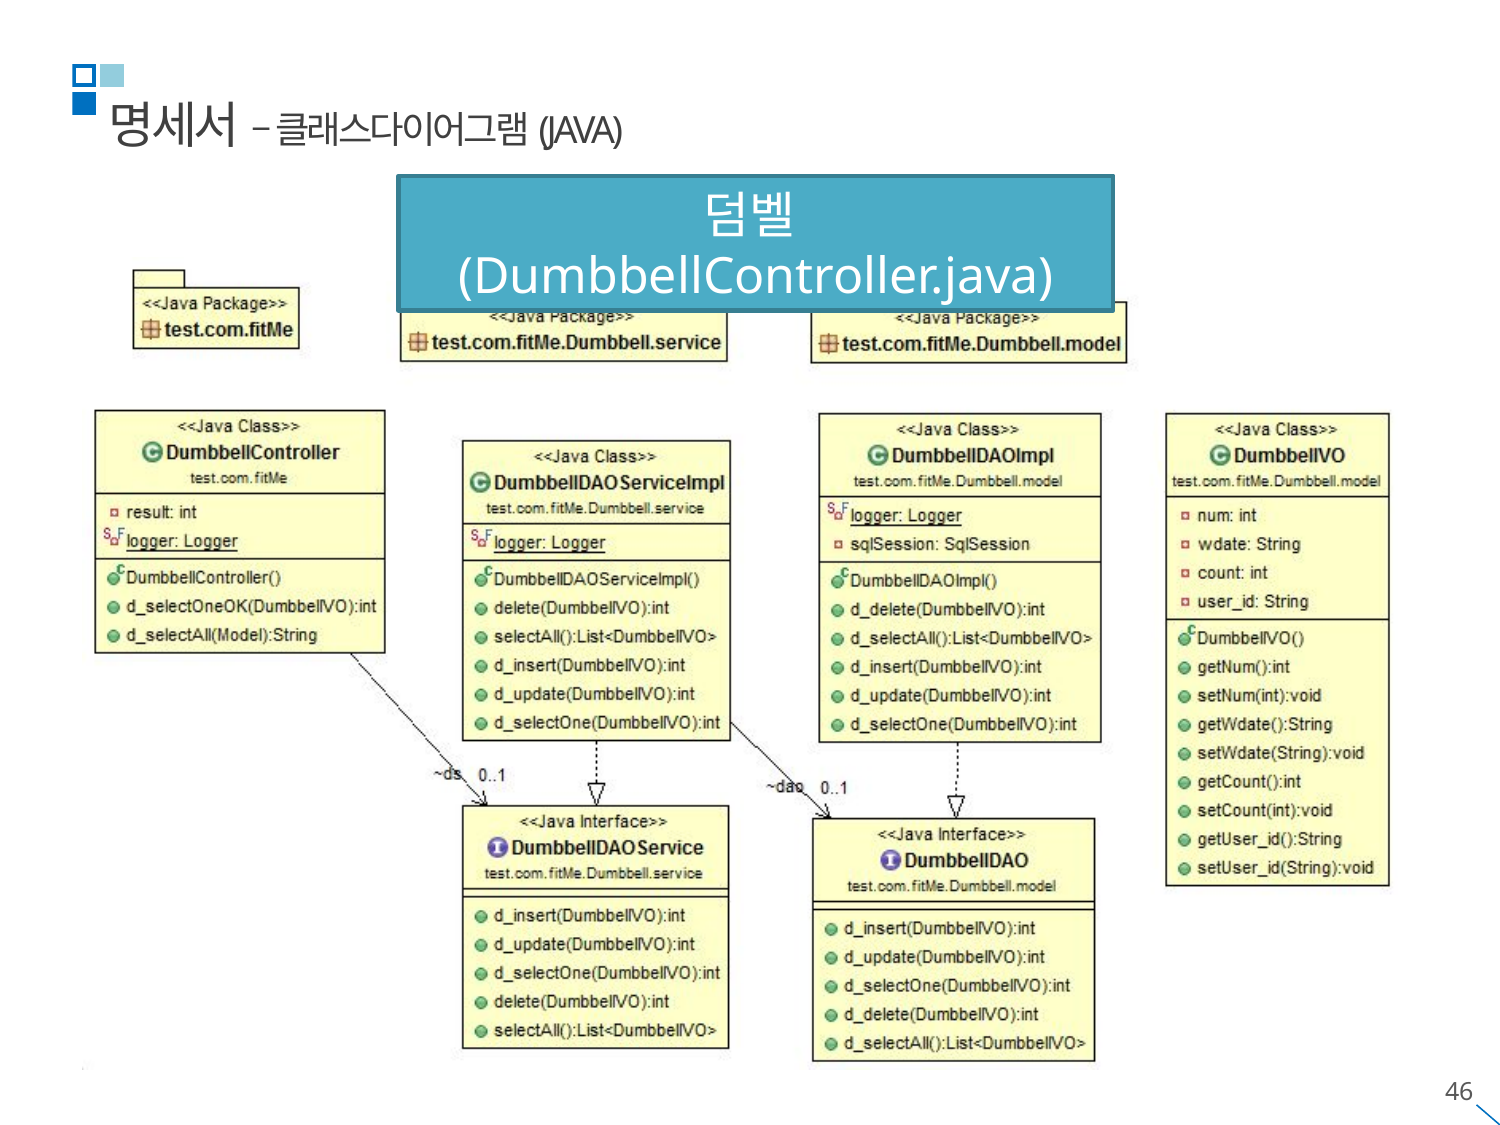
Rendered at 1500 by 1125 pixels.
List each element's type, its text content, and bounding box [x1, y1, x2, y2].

text_box 덤벨(DumbbellController.java) [396, 174, 1115, 256]
picture [81, 257, 1398, 1070]
text_box 명세서 – 클래스다이어그램(JAVA) [93, 86, 1383, 162]
